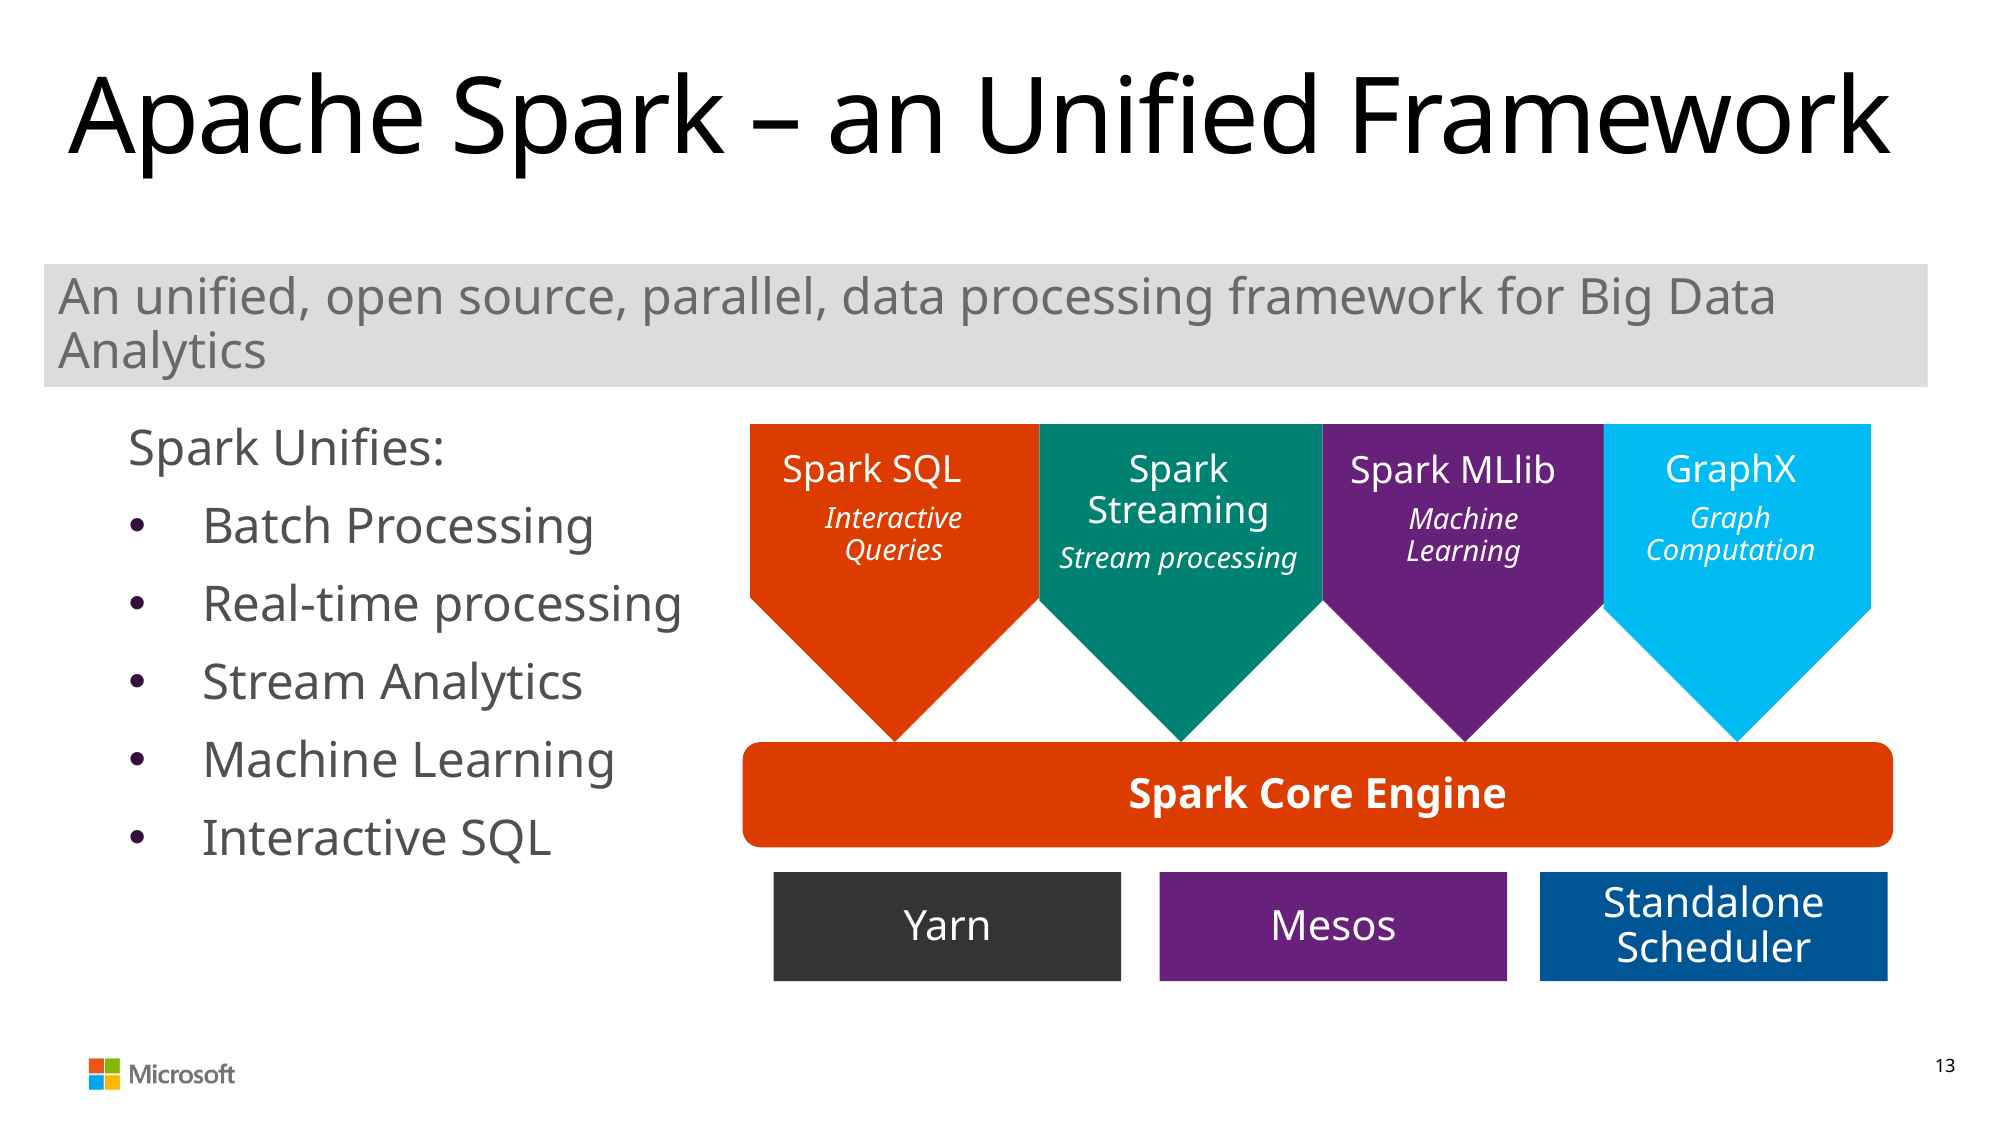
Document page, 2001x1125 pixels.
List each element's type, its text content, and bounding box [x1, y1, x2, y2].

text_box An unified, open source, parallel, data processing framework for Big Data Analytics [44, 264, 1928, 387]
text_box Spark Unifies: Batch Processing Real-time processing Stream Analytics Machine Learning Interactive SQL [80, 398, 682, 825]
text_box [742, 423, 1894, 982]
title Apache Spark – an Unified Framework [44, 47, 1956, 200]
picture [85, 1055, 240, 1095]
slide_number 13 [1864, 1056, 1956, 1078]
